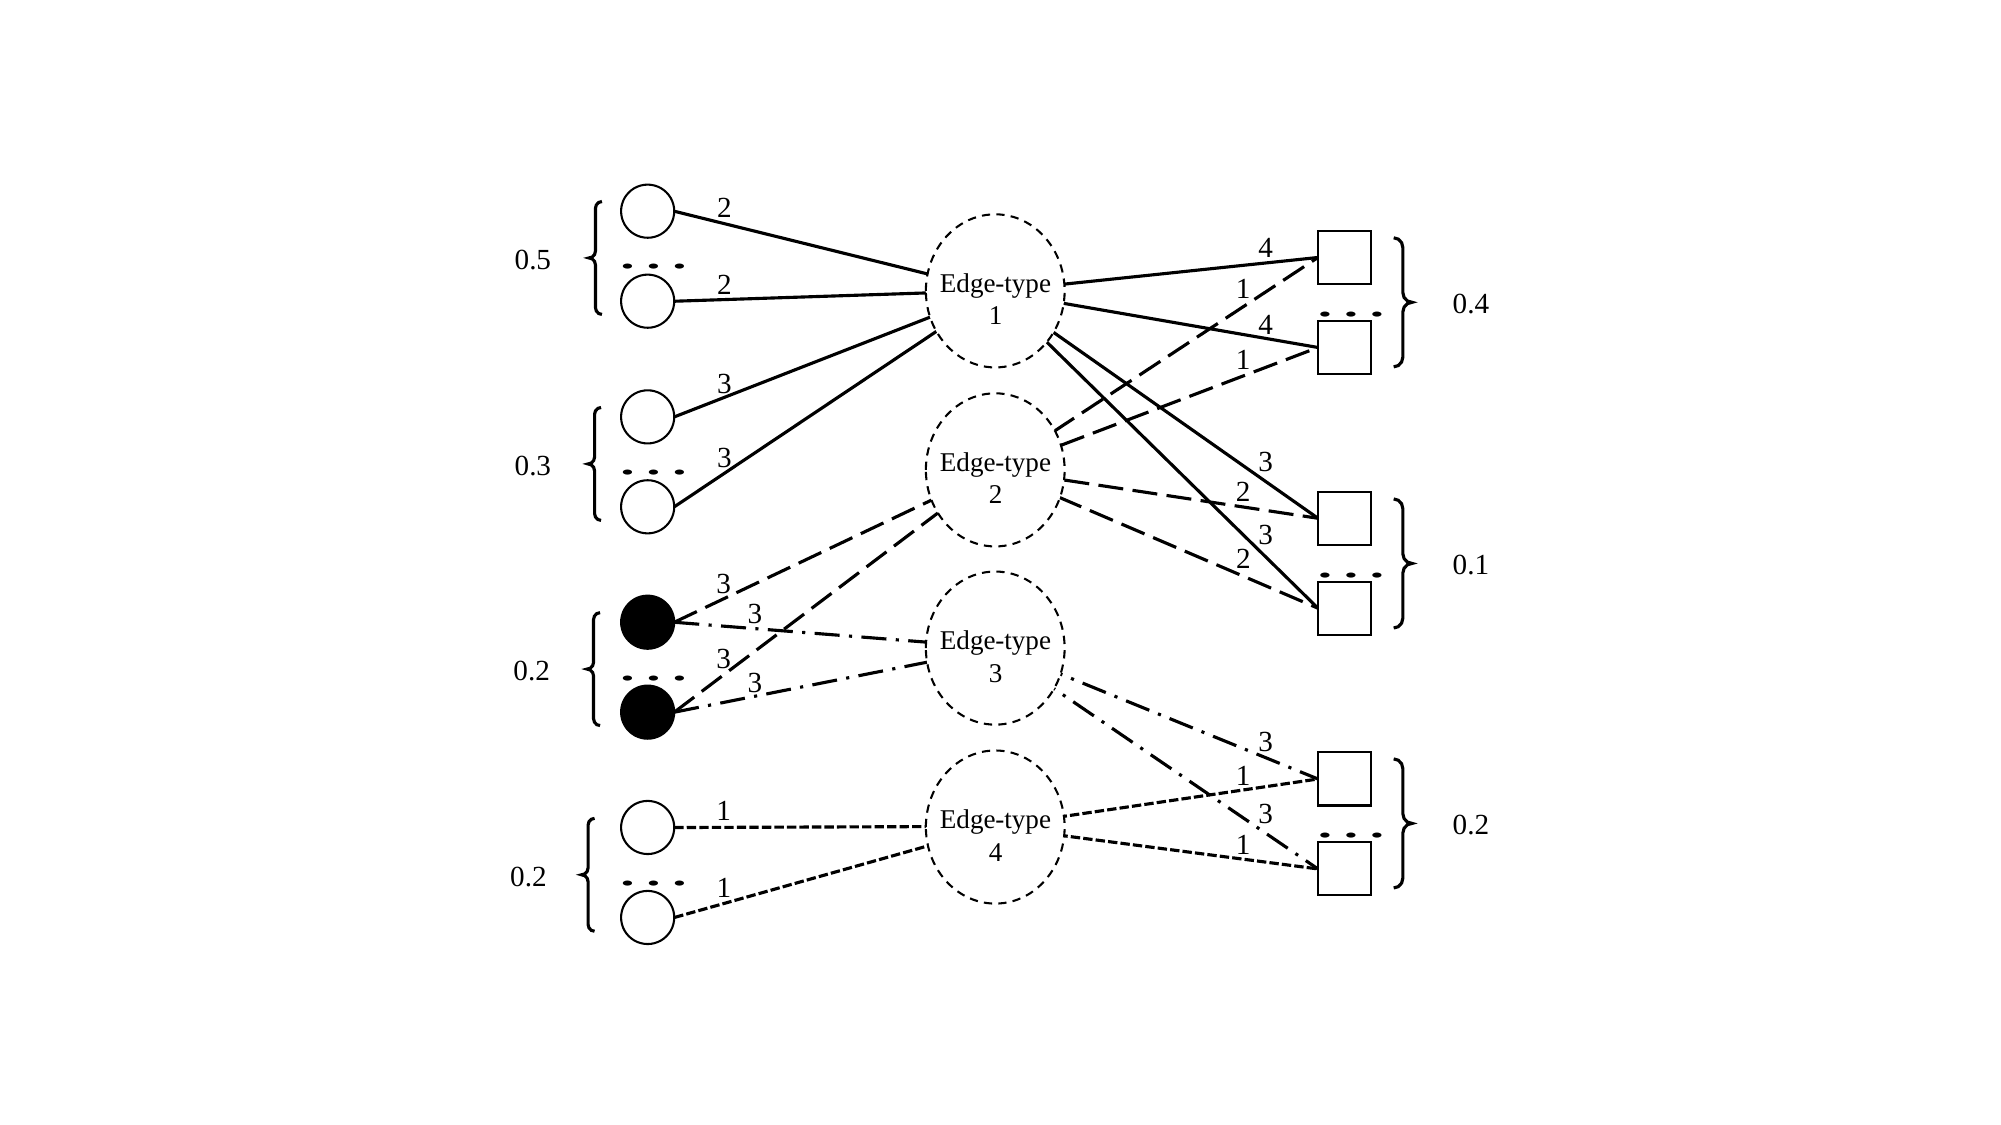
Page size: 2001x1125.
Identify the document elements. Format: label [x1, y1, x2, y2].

text_box [479, 180, 1521, 945]
